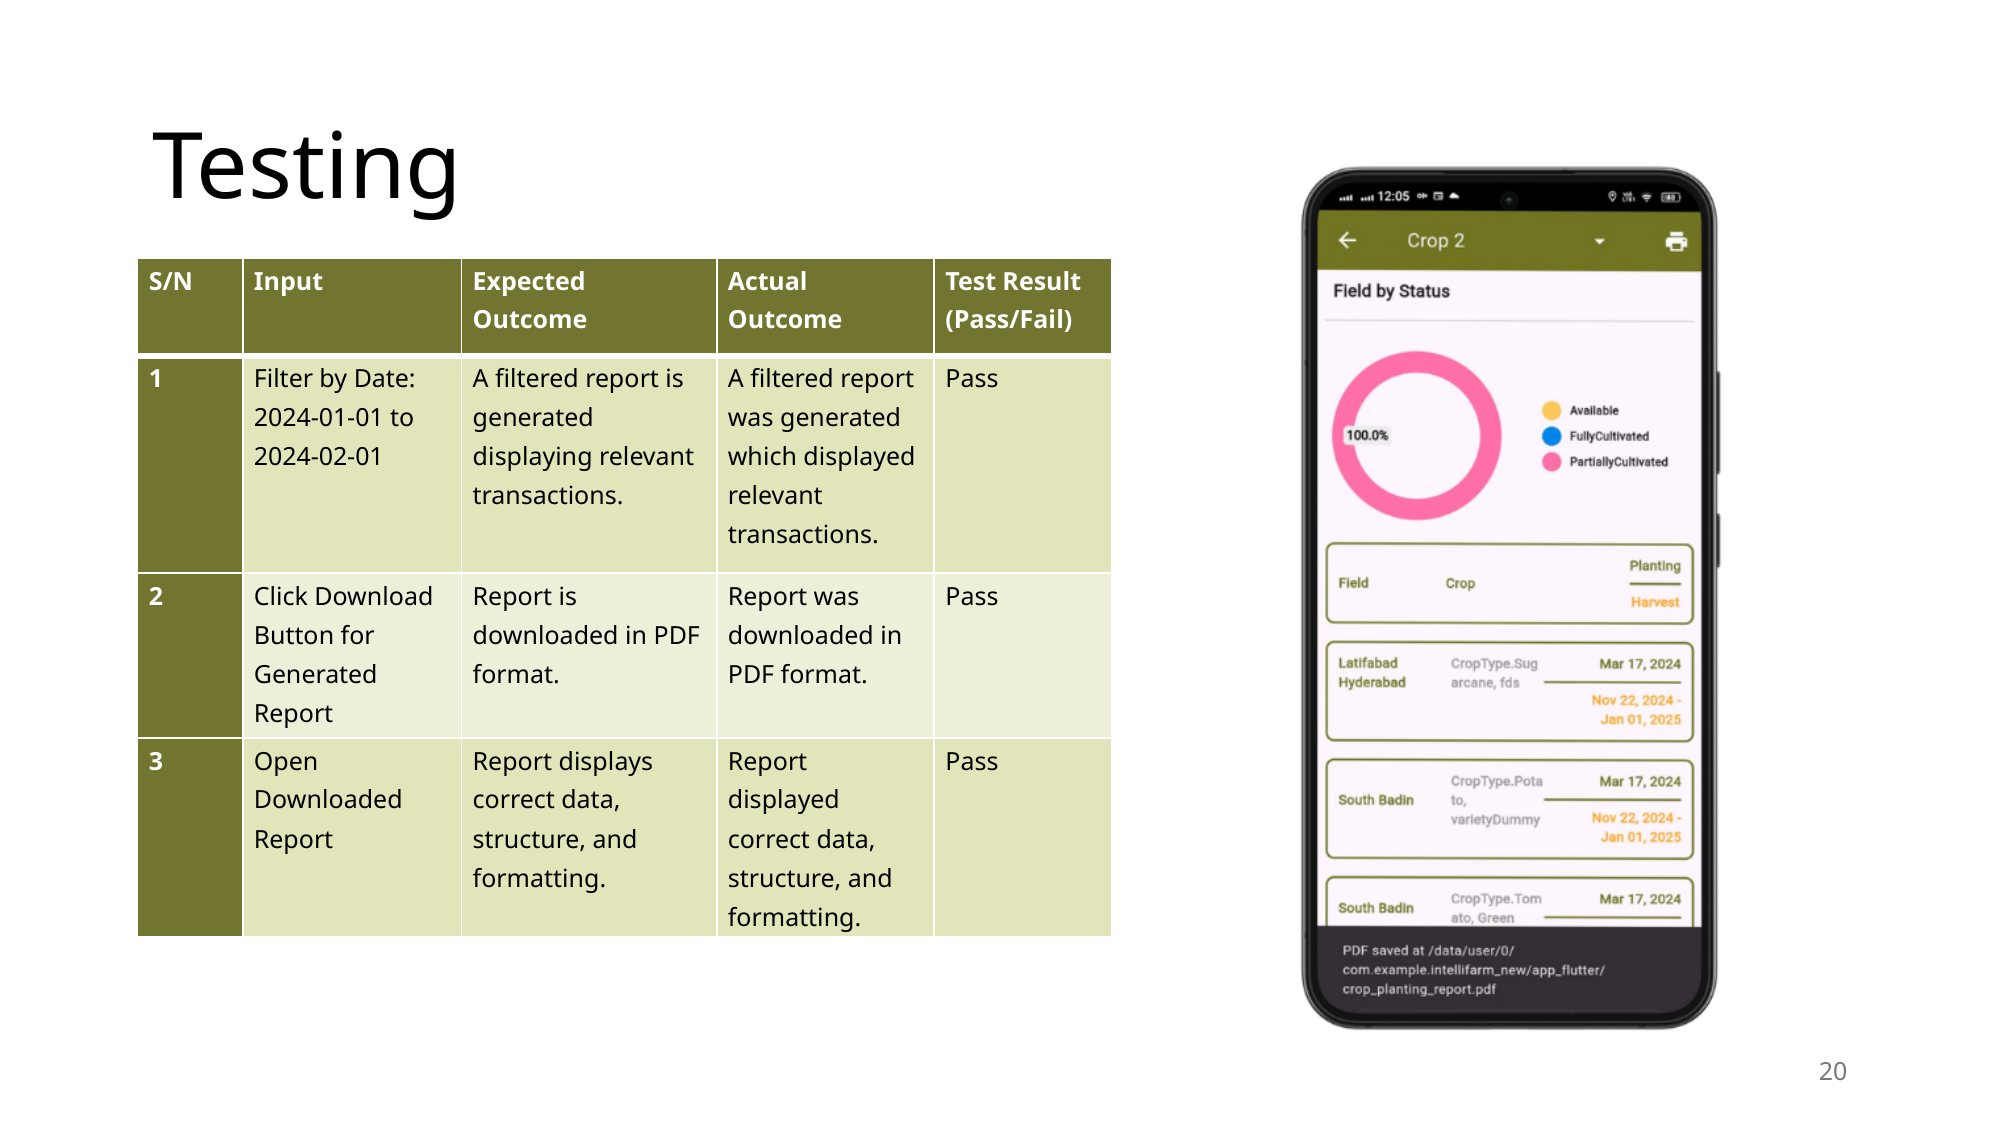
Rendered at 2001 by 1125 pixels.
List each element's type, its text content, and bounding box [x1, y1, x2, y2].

table_header Expected Outcome [462, 259, 716, 353]
slide_number 20 [1412, 1042, 1863, 1103]
table_cell Pass [935, 739, 1111, 936]
table_cell Filter by Date: 2024-01-01 to 2024-02-01 [244, 359, 461, 572]
title Testing [137, 59, 1863, 278]
table_cell 2 [138, 574, 242, 737]
table_header Input [244, 259, 461, 353]
table_cell Report was downloaded in PDF format. [718, 574, 933, 737]
table_cell Click Download Button for Generated Report [244, 574, 461, 737]
picture [1278, 148, 1741, 1052]
table_cell Open Downloaded Report [244, 739, 461, 936]
table_cell A filtered report is generated displaying relevant transactions. [462, 359, 716, 572]
table_header S/N [138, 259, 242, 353]
table_cell A filtered report was generated which displayed relevant transactions. [718, 359, 933, 572]
table_cell 3 [138, 739, 242, 936]
table_cell Report is downloaded in PDF format. [462, 574, 716, 737]
table_header Actual Outcome [718, 259, 933, 353]
table_cell Report displayed correct data, structure, and formatting. [718, 739, 933, 936]
table_cell Pass [935, 574, 1111, 737]
table_cell Report displays correct data, structure, and formatting. [462, 739, 716, 936]
table_cell Pass [935, 359, 1111, 572]
table_header Test Result (Pass/Fail) [935, 259, 1111, 353]
table_cell 1 [138, 359, 242, 572]
